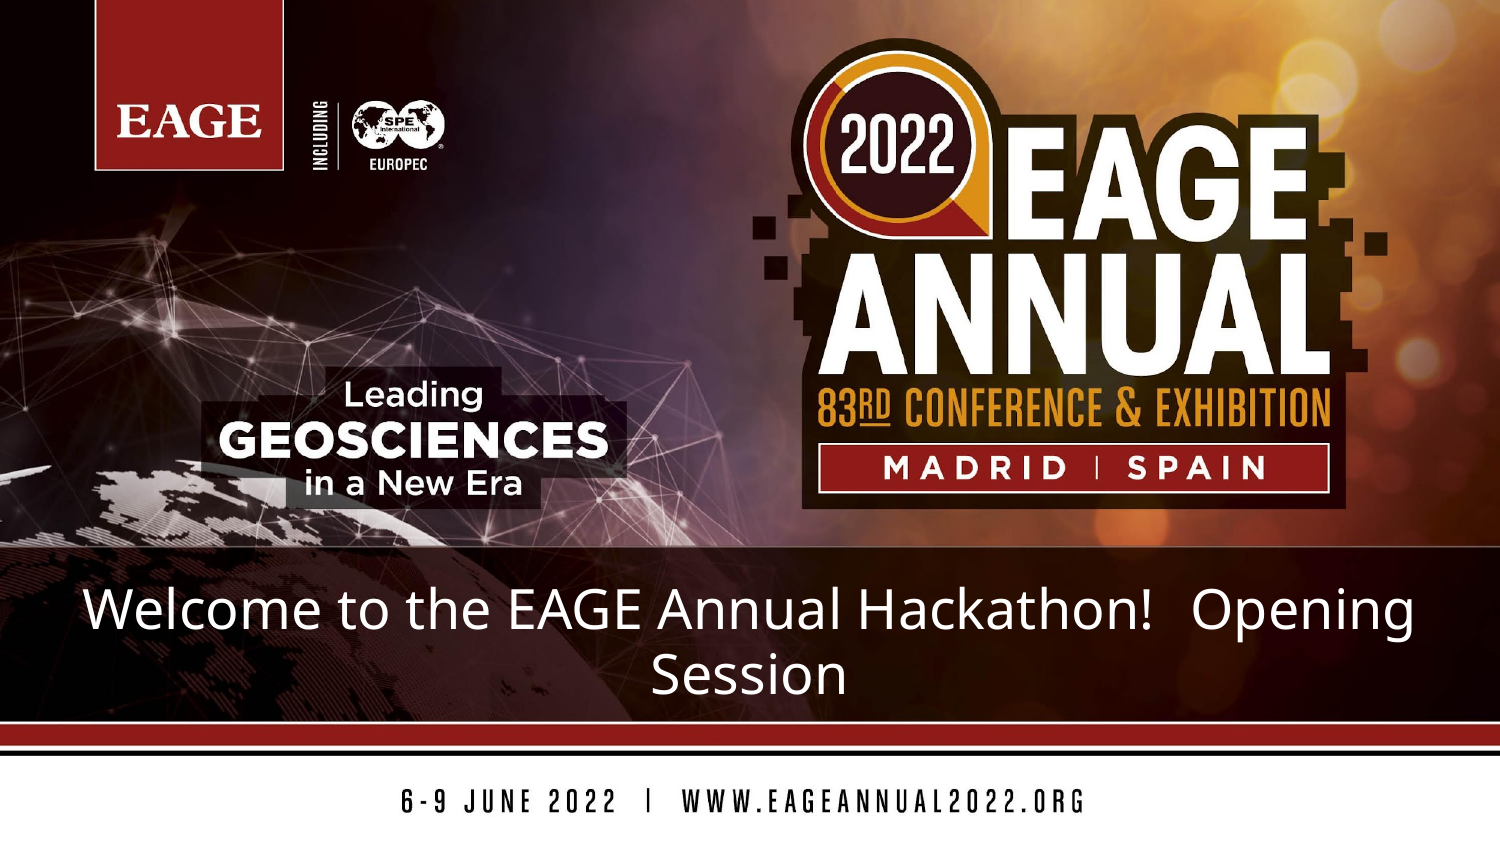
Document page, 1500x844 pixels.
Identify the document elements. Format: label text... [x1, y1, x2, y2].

picture [0, 0, 1500, 844]
title Welcome to the EAGE Annual Hackathon! Opening Session [44, 557, 1456, 713]
